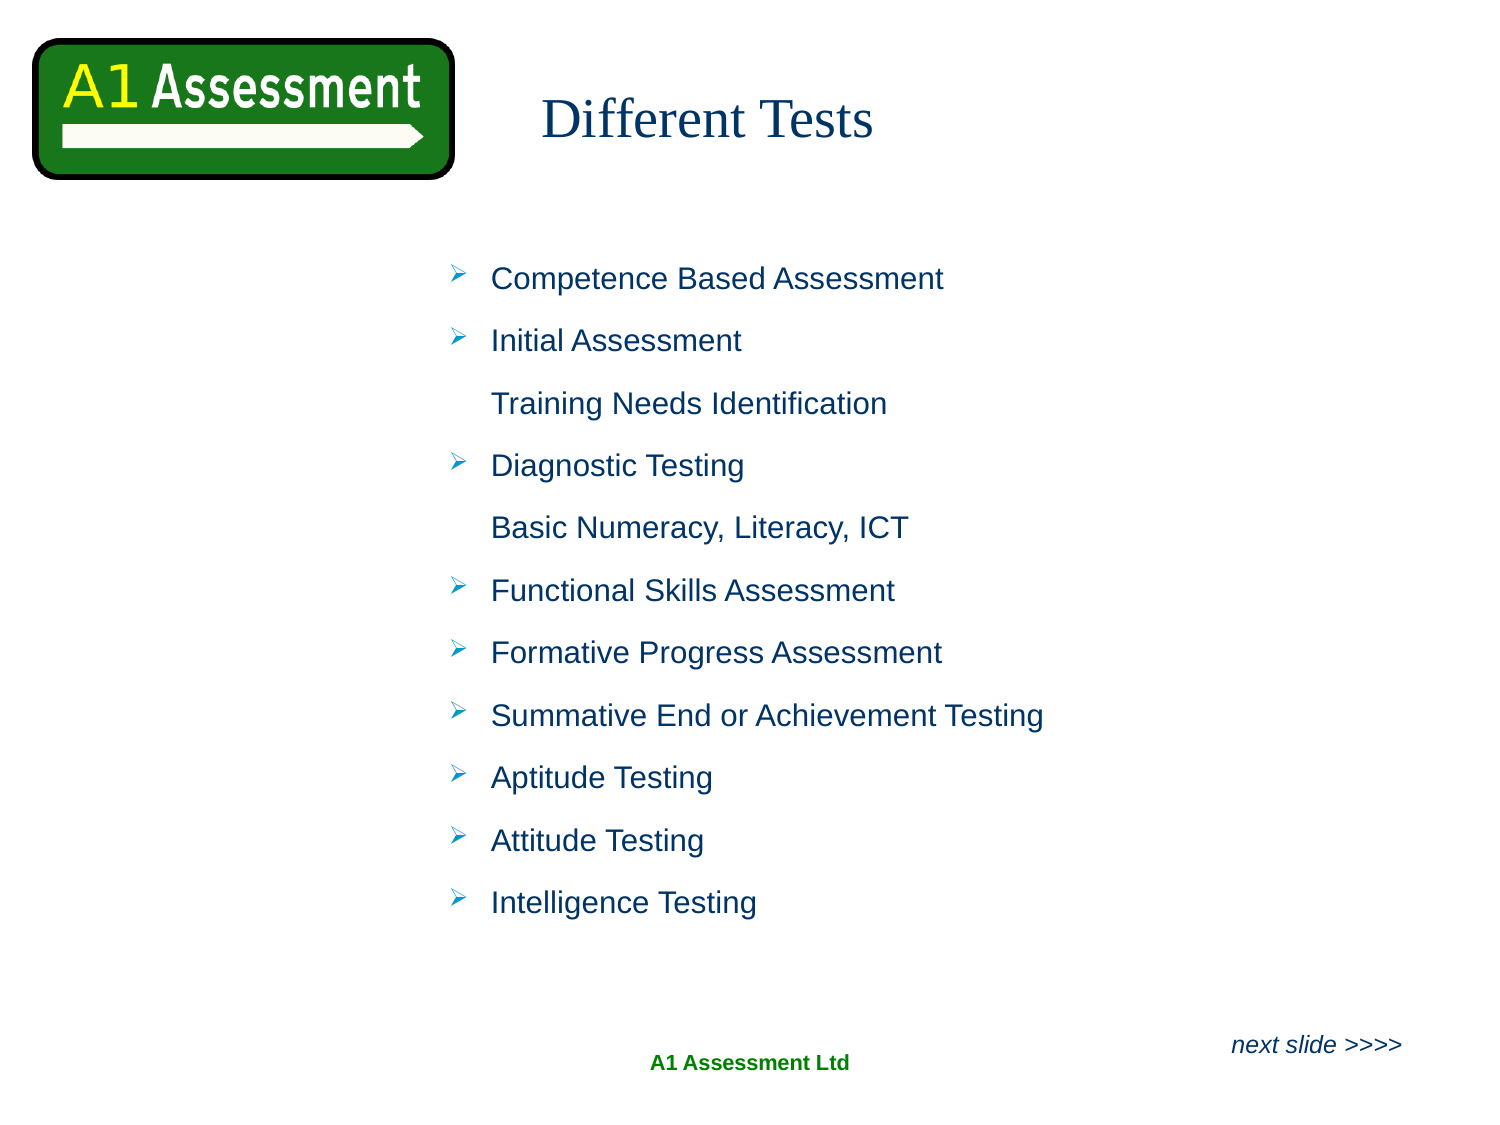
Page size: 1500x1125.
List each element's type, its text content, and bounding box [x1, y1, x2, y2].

list Competence Based Assessment Initial Assessment Training Needs Identification Diagnostic Testing Basic Numeracy, Literacy, ICT Functional Skills Assessment Formative Progress Assessment Summative End or Achievement Testing Aptitude Testing Attitude Testing Intelligence Testing [433, 231, 1067, 1012]
footer A1 Assessment Ltd [512, 1040, 988, 1101]
picture [32, 38, 455, 180]
title Different Tests [525, 70, 975, 160]
text_box next slide >>>> [1216, 1006, 1418, 1066]
